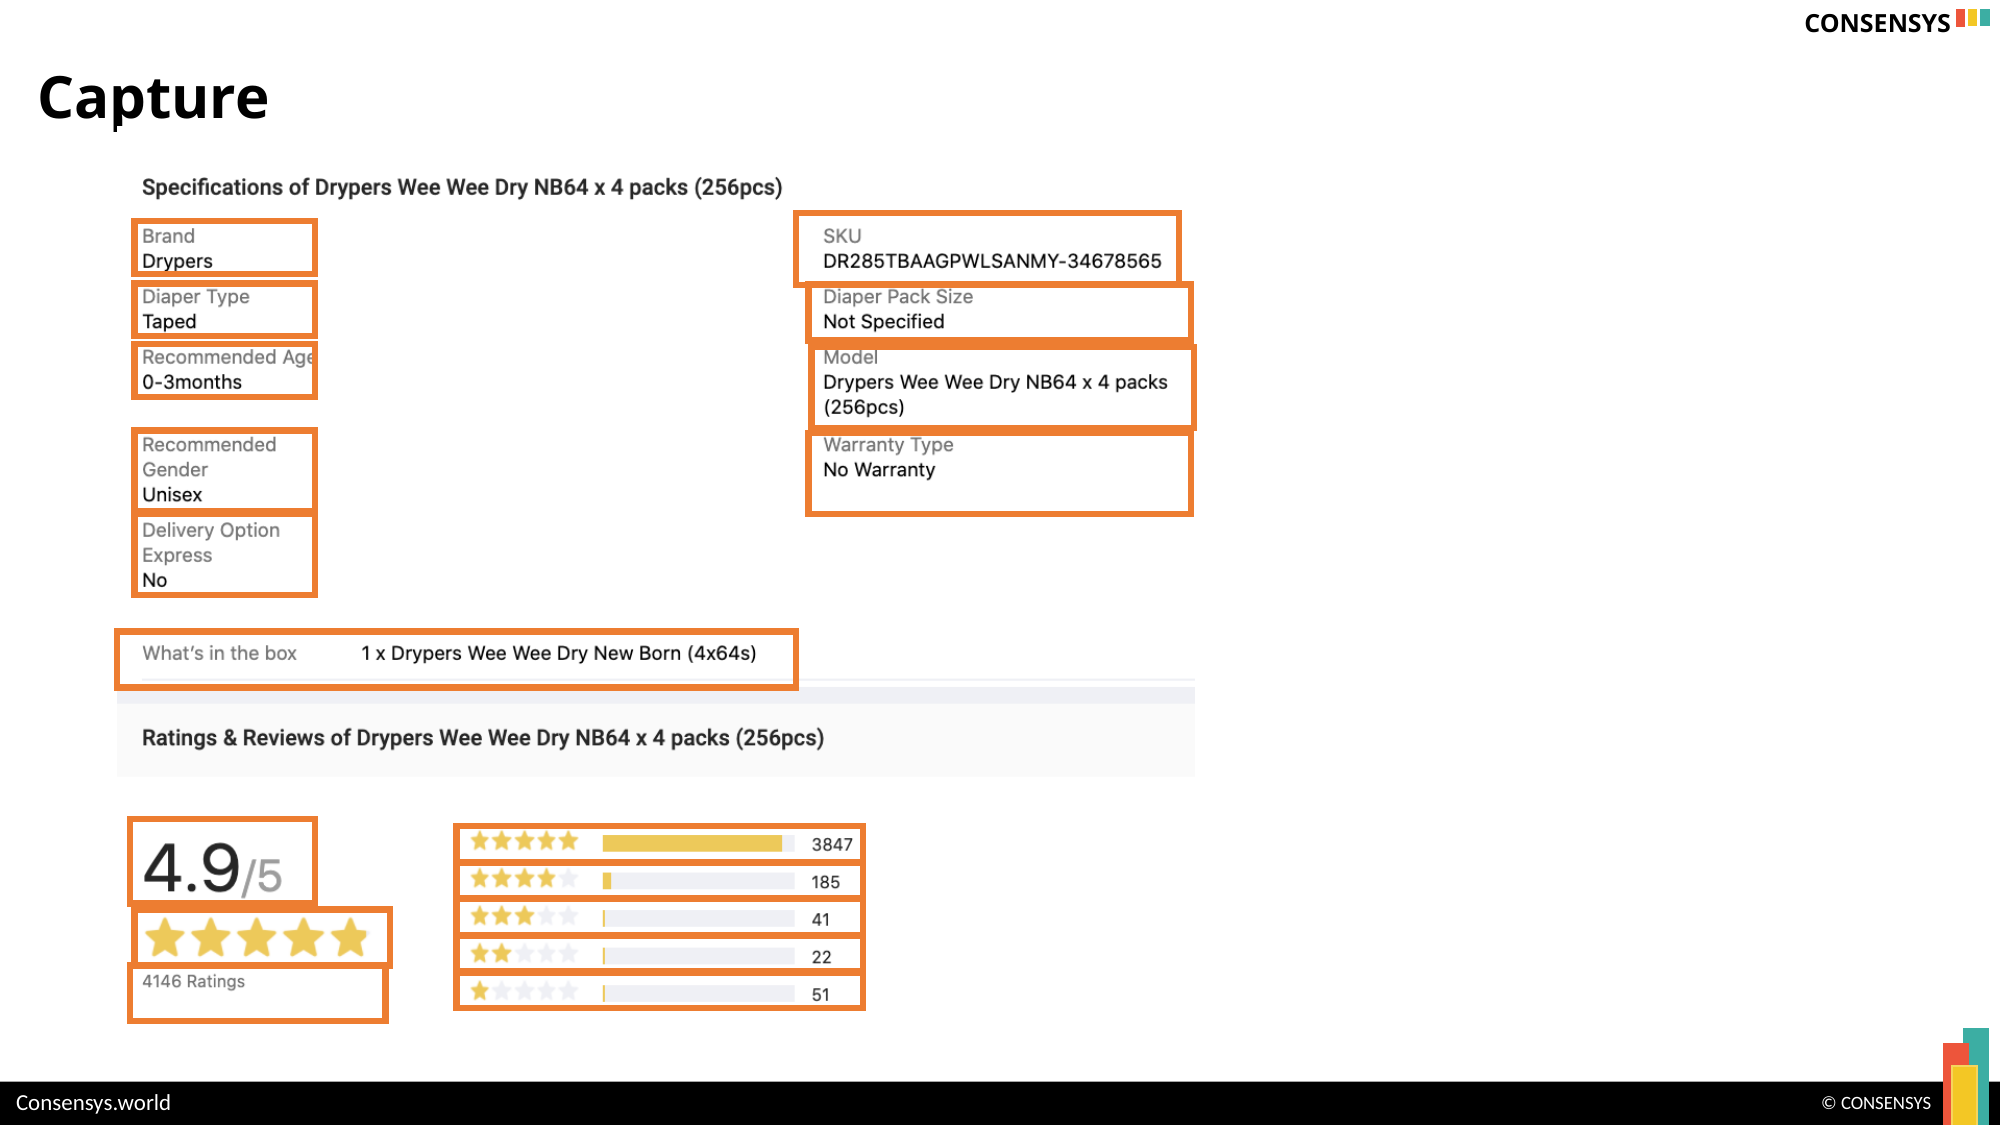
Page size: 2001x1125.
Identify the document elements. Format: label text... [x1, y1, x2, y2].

text_box [1980, 9, 1990, 26]
picture [117, 126, 1195, 1030]
text_box [1956, 9, 1965, 27]
text_box [1989, 1081, 2000, 1125]
text_box [0, 1081, 1943, 1125]
text_box [1943, 1043, 1969, 1083]
text_box [1951, 1065, 1978, 1125]
text_box CONSENSYS [1789, 0, 2000, 45]
text_box Consensys.world [1, 1080, 187, 1123]
text_box [1968, 9, 1977, 26]
text_box © CONSENSYS [1806, 1083, 1952, 1121]
text_box Capture [22, 53, 1652, 208]
text_box [1963, 1028, 1989, 1125]
